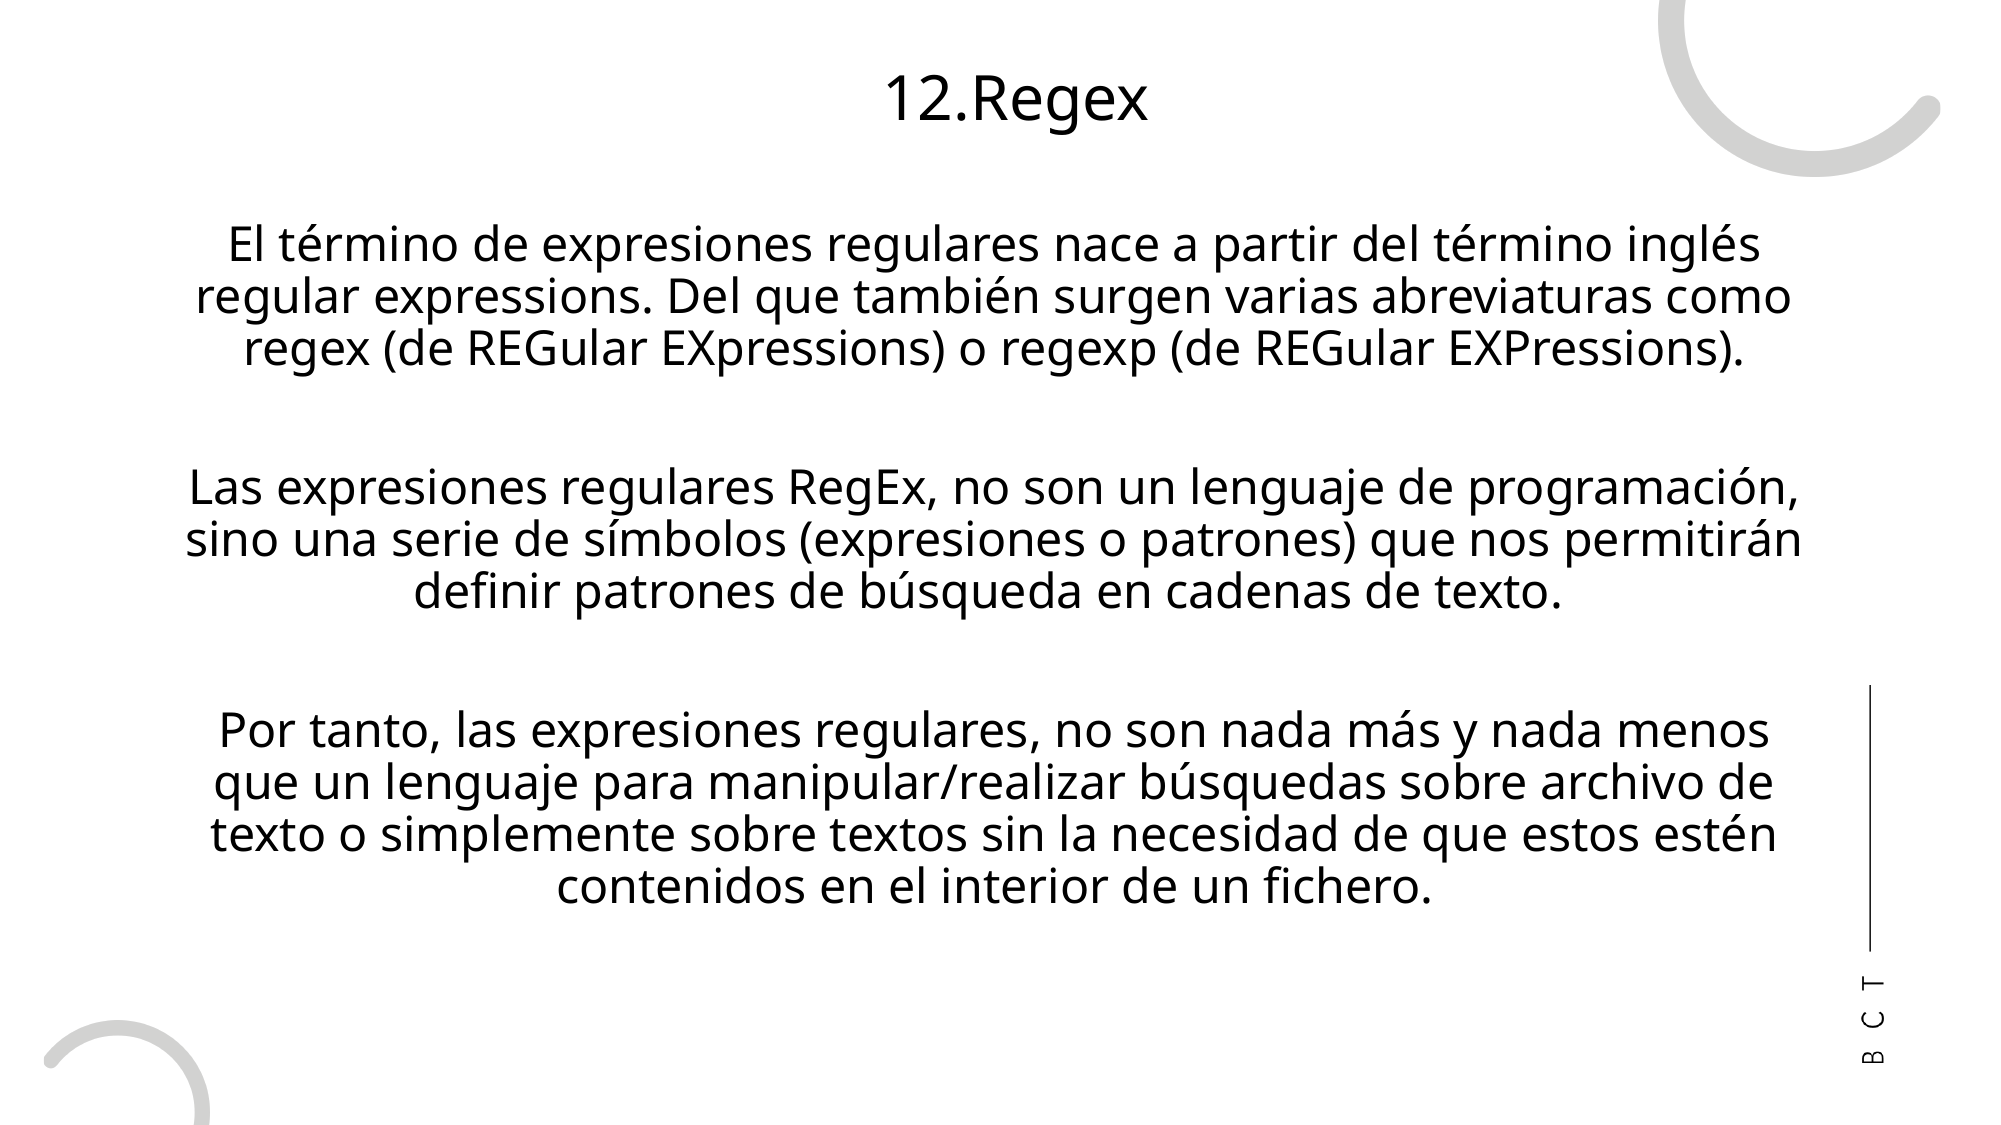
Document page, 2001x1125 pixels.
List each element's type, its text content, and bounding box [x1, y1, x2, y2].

picture [1658, 0, 1941, 177]
picture [43, 1020, 210, 1125]
list 12.Regex [180, 58, 1853, 157]
picture [1861, 685, 1884, 1063]
list El término de expresiones regulares nace a partir del término inglés regular expressions. Del que también surgen varias abreviaturas como regex (de REGular EXpressions) o regexp (de REGular EXPressions). Las expresiones regulares RegEx, no son un lenguaje de programación, sino una serie de símbolos (expresiones o patrones) que nos permitirán definir patrones de búsqueda en cadenas de texto. Por tanto, las expresiones regulares, no son nada más y nada menos que un lenguaje para manipular/realizar búsquedas sobre archivo de texto o simplemente sobre textos sin la necesidad de que estos estén contenidos en el interior de un fichero. [159, 212, 1832, 1000]
